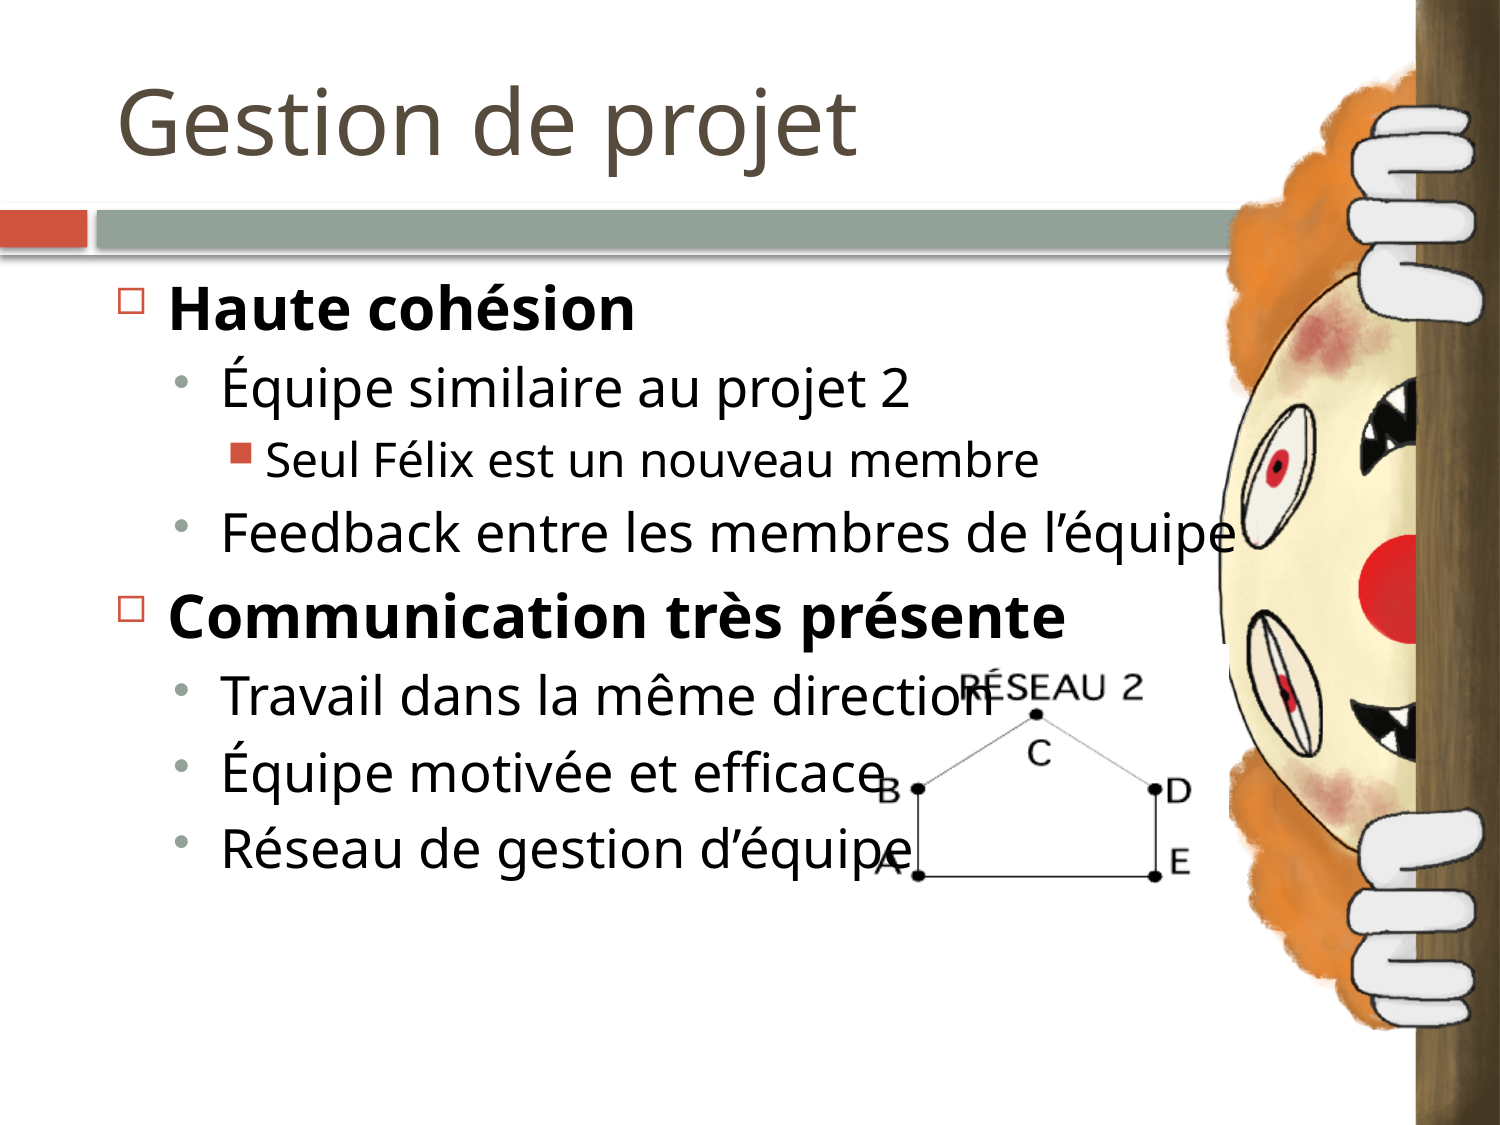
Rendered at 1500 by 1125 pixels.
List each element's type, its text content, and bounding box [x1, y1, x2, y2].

picture [844, 644, 1230, 918]
picture [1213, 0, 1500, 1125]
title Gestion de projet [100, 37, 1438, 200]
list Haute cohésion Équipe similaire au projet 2 Seul Félix est un nouveau membre Feedback entre les membres de l’équipe Communication très présente Travail dans la même direction Équipe motivée et efficace Réseau de gestion d’équipe [100, 262, 1438, 1000]
